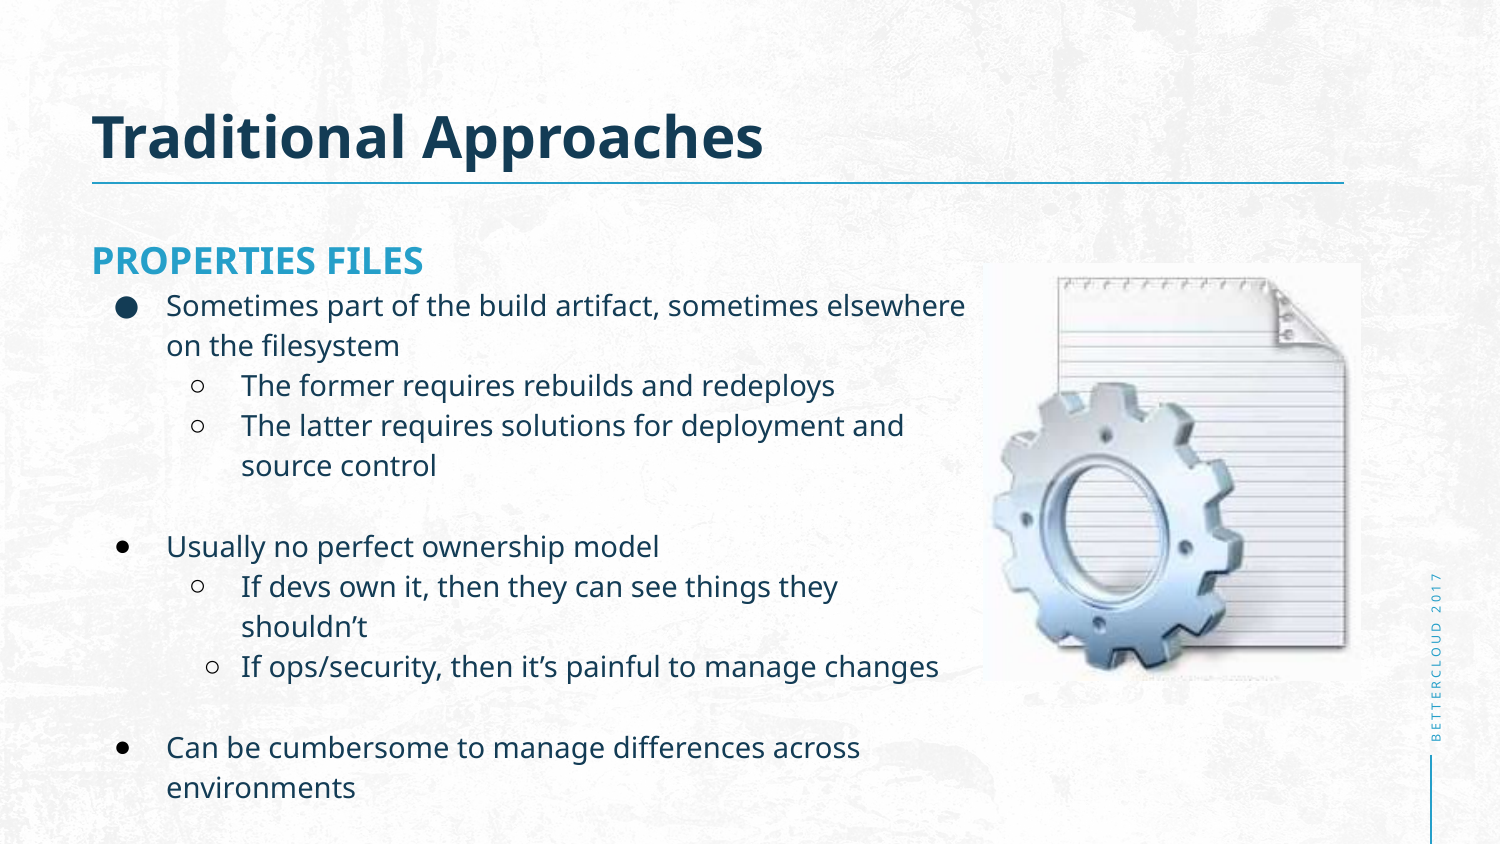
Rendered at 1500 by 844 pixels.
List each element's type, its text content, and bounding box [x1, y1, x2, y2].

picture [982, 262, 1362, 681]
list PROPERTIES FILES Sometimes part of the build artifact, sometimes elsewhere on the filesystem The former requires rebuilds and redeploys The latter requires solutions for deployment and source control Usually no perfect ownership model If devs own it, then they can see things they shouldn’t If ops/security, then it’s painful to manage changes Can be cumbersome to manage differences across environments [76, 215, 984, 729]
title Traditional Approaches [76, 46, 1424, 185]
